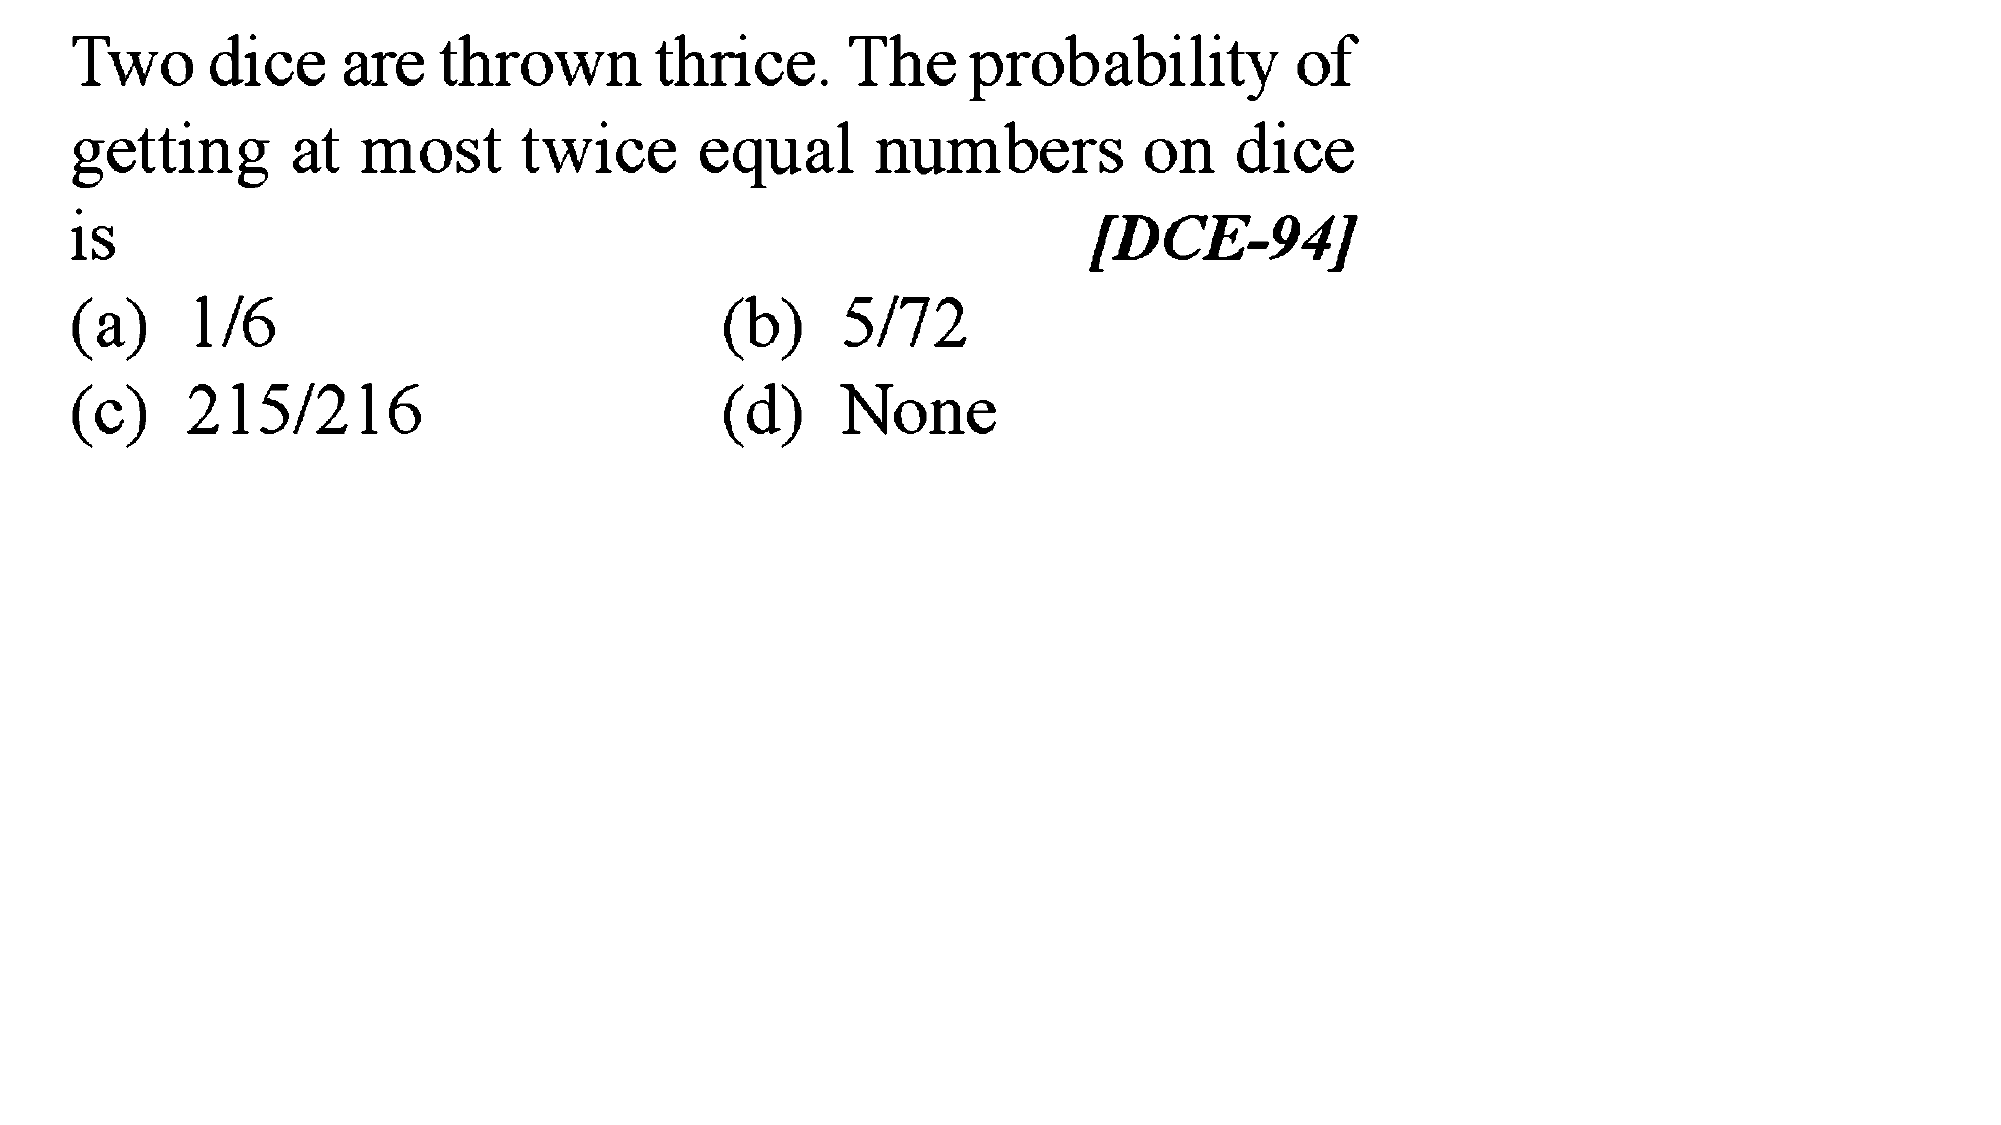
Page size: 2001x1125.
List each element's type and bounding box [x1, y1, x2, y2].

picture [53, 0, 1396, 497]
